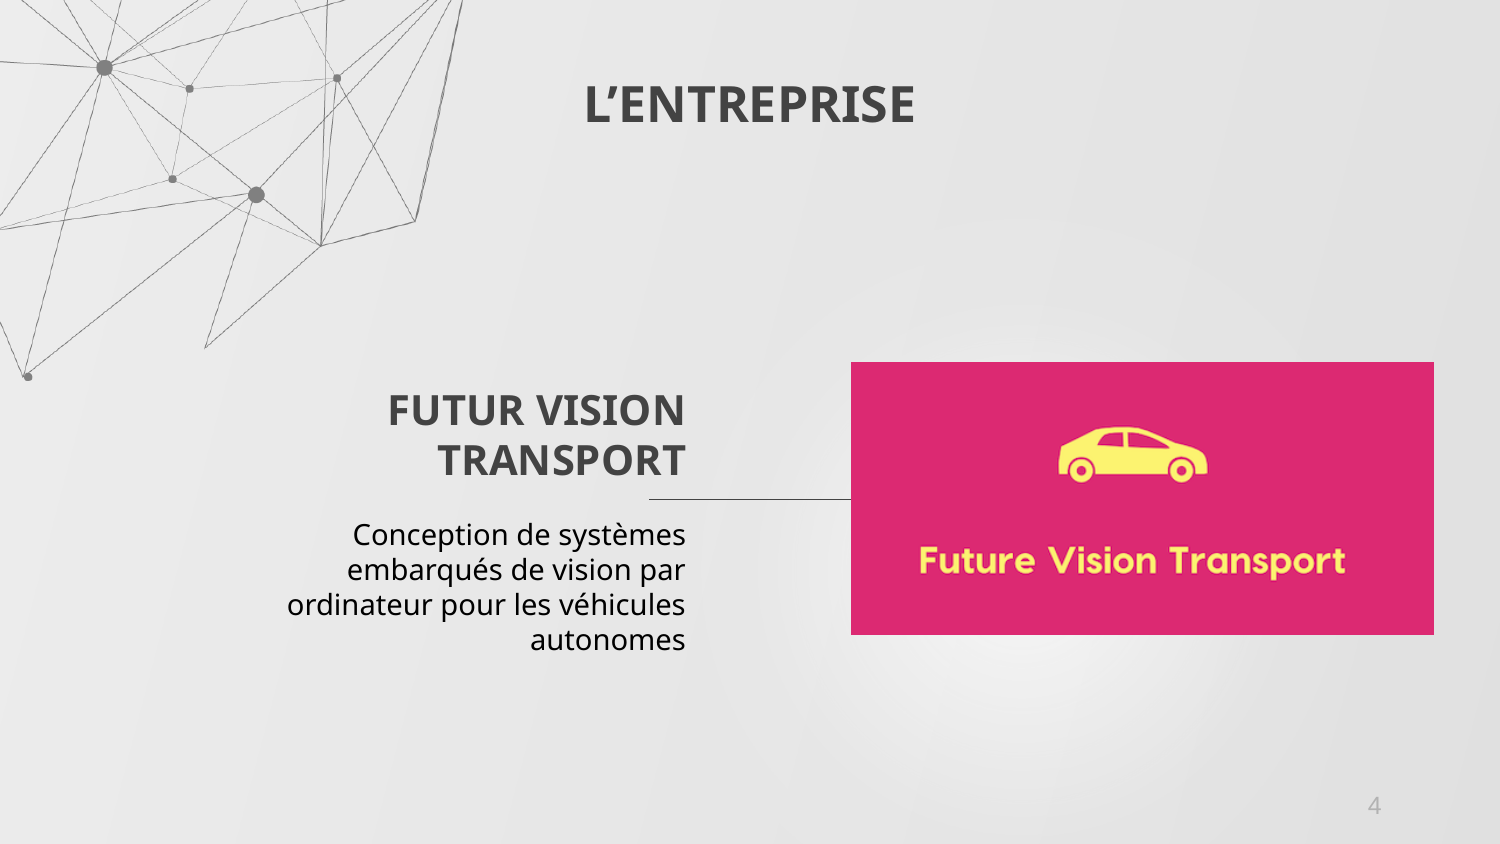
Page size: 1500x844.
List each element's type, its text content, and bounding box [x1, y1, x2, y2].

title FUTUR VISION TRANSPORT [119, 161, 702, 499]
picture [0, 0, 1500, 844]
slide_number 4 [1059, 782, 1397, 828]
subtitle Conception de systèmes embarqués de vision par ordinateur pour les véhicules autonomes [234, 501, 702, 795]
title L’ENTREPRISE [322, 57, 1178, 214]
